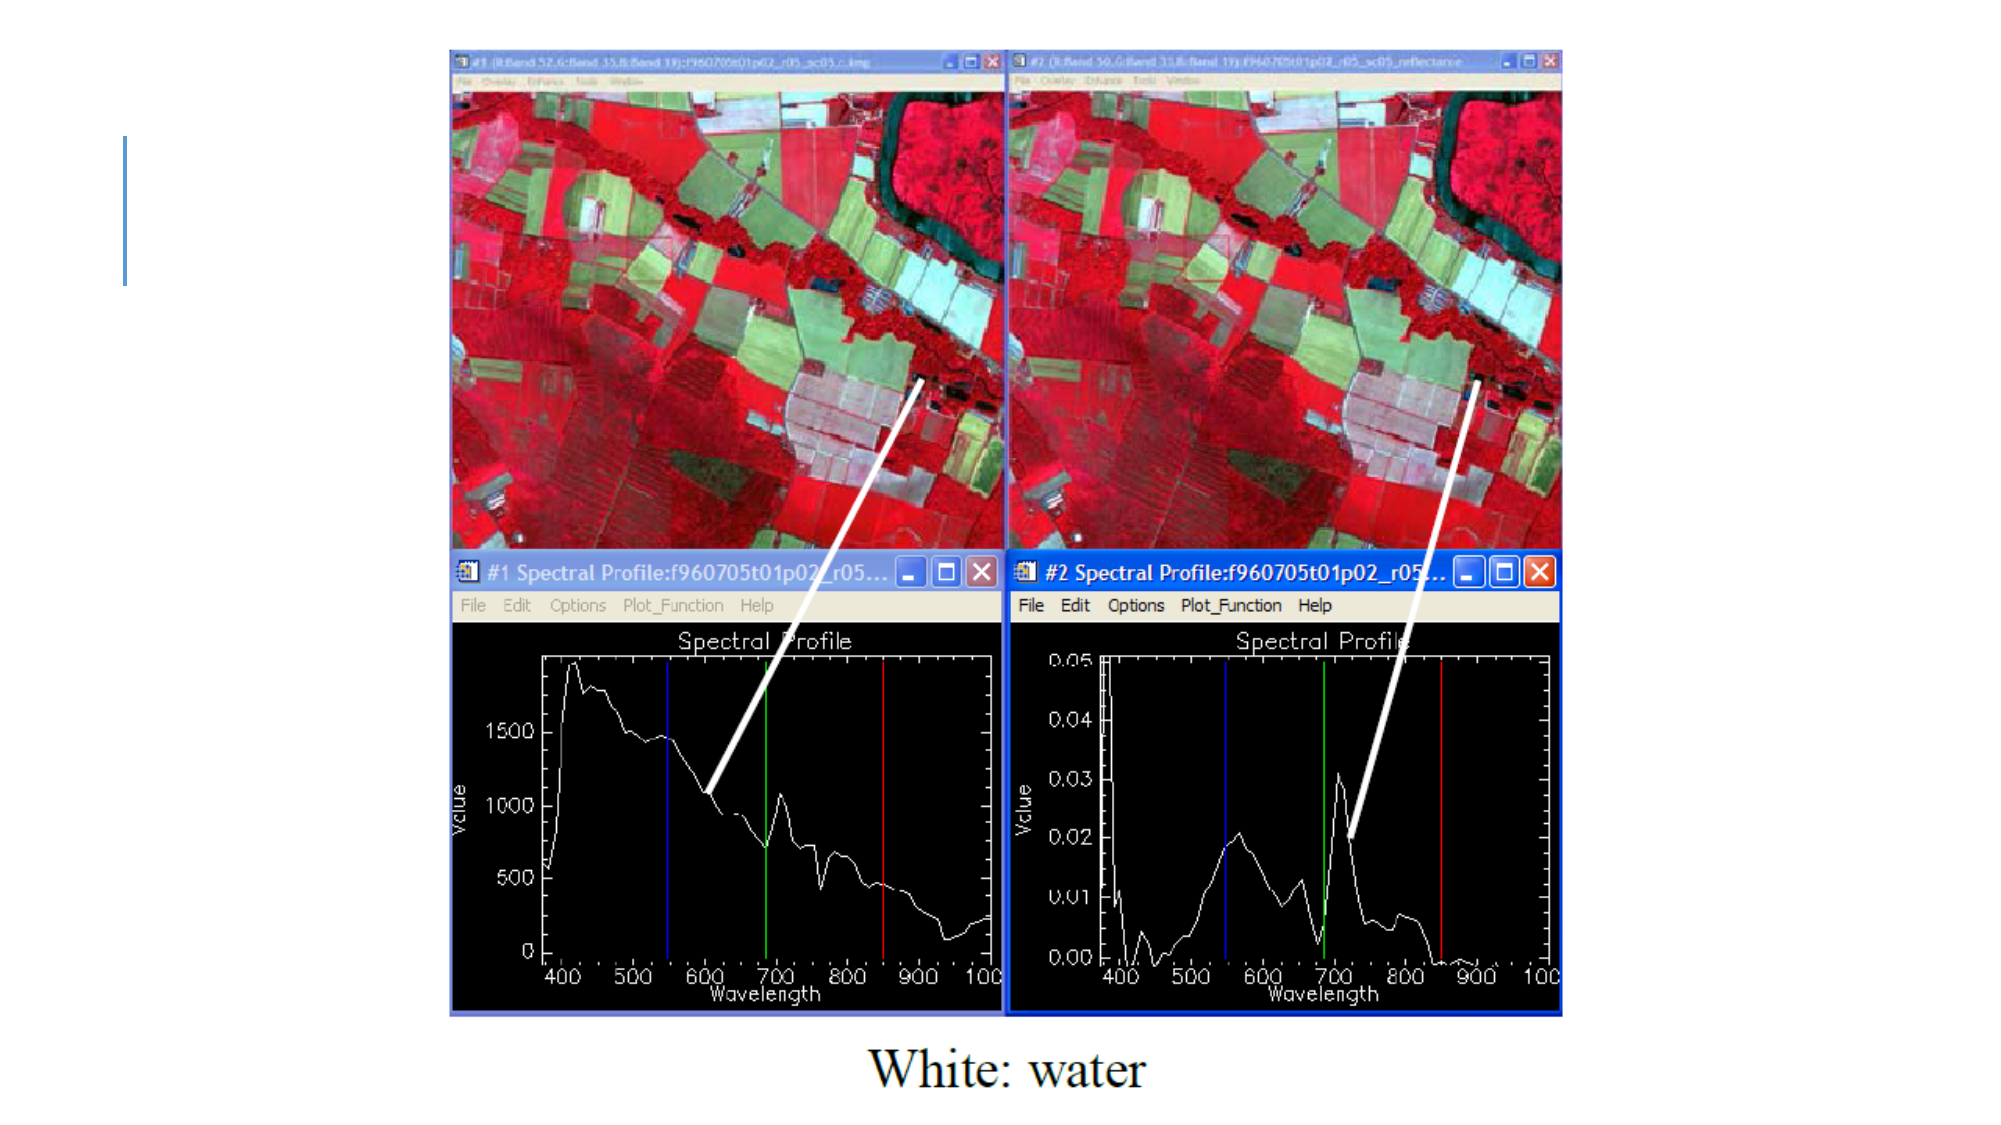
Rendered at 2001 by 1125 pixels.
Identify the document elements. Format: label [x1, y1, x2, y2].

picture [419, 25, 1580, 1100]
